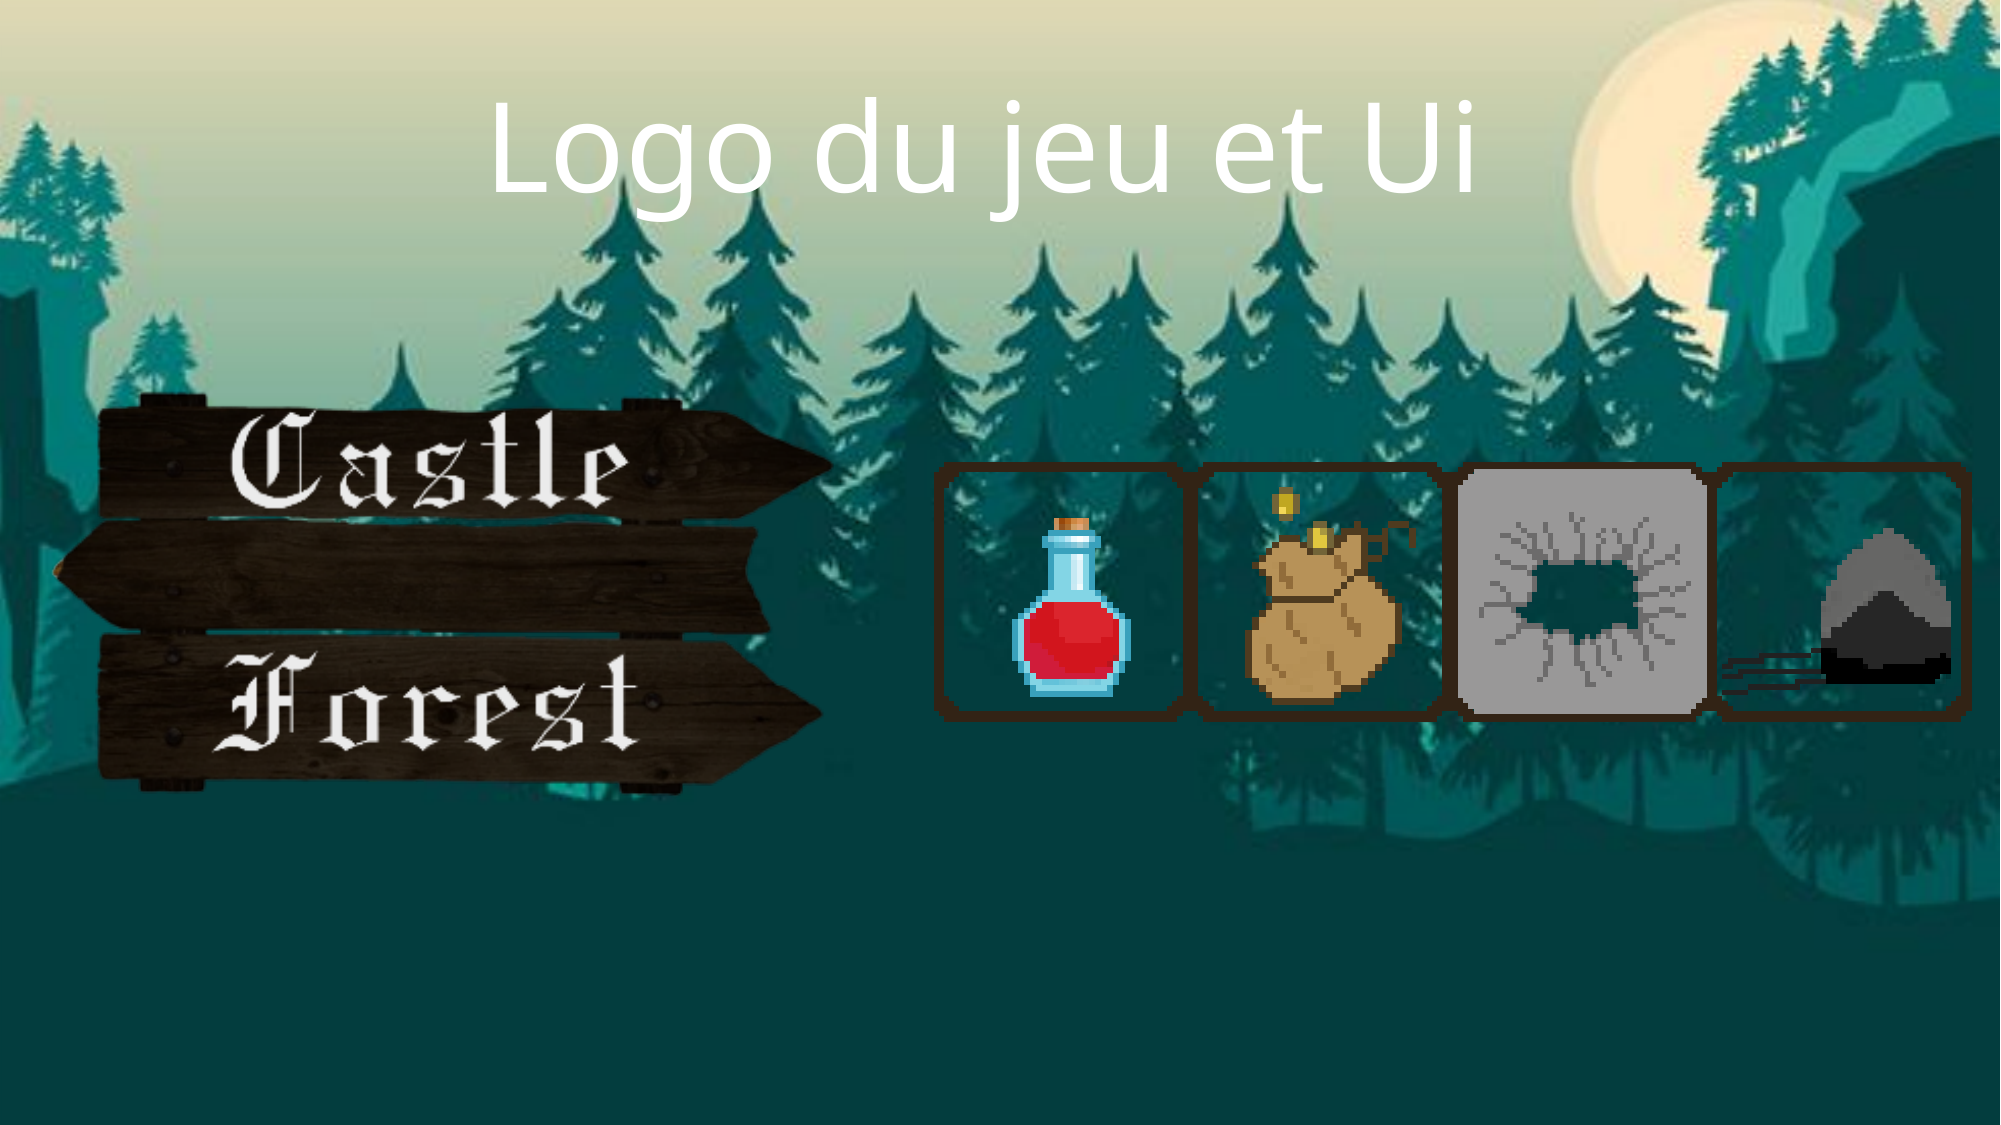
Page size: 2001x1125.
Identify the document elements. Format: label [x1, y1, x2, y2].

picture [816, 392, 2000, 758]
list [0, 0, 2000, 1125]
